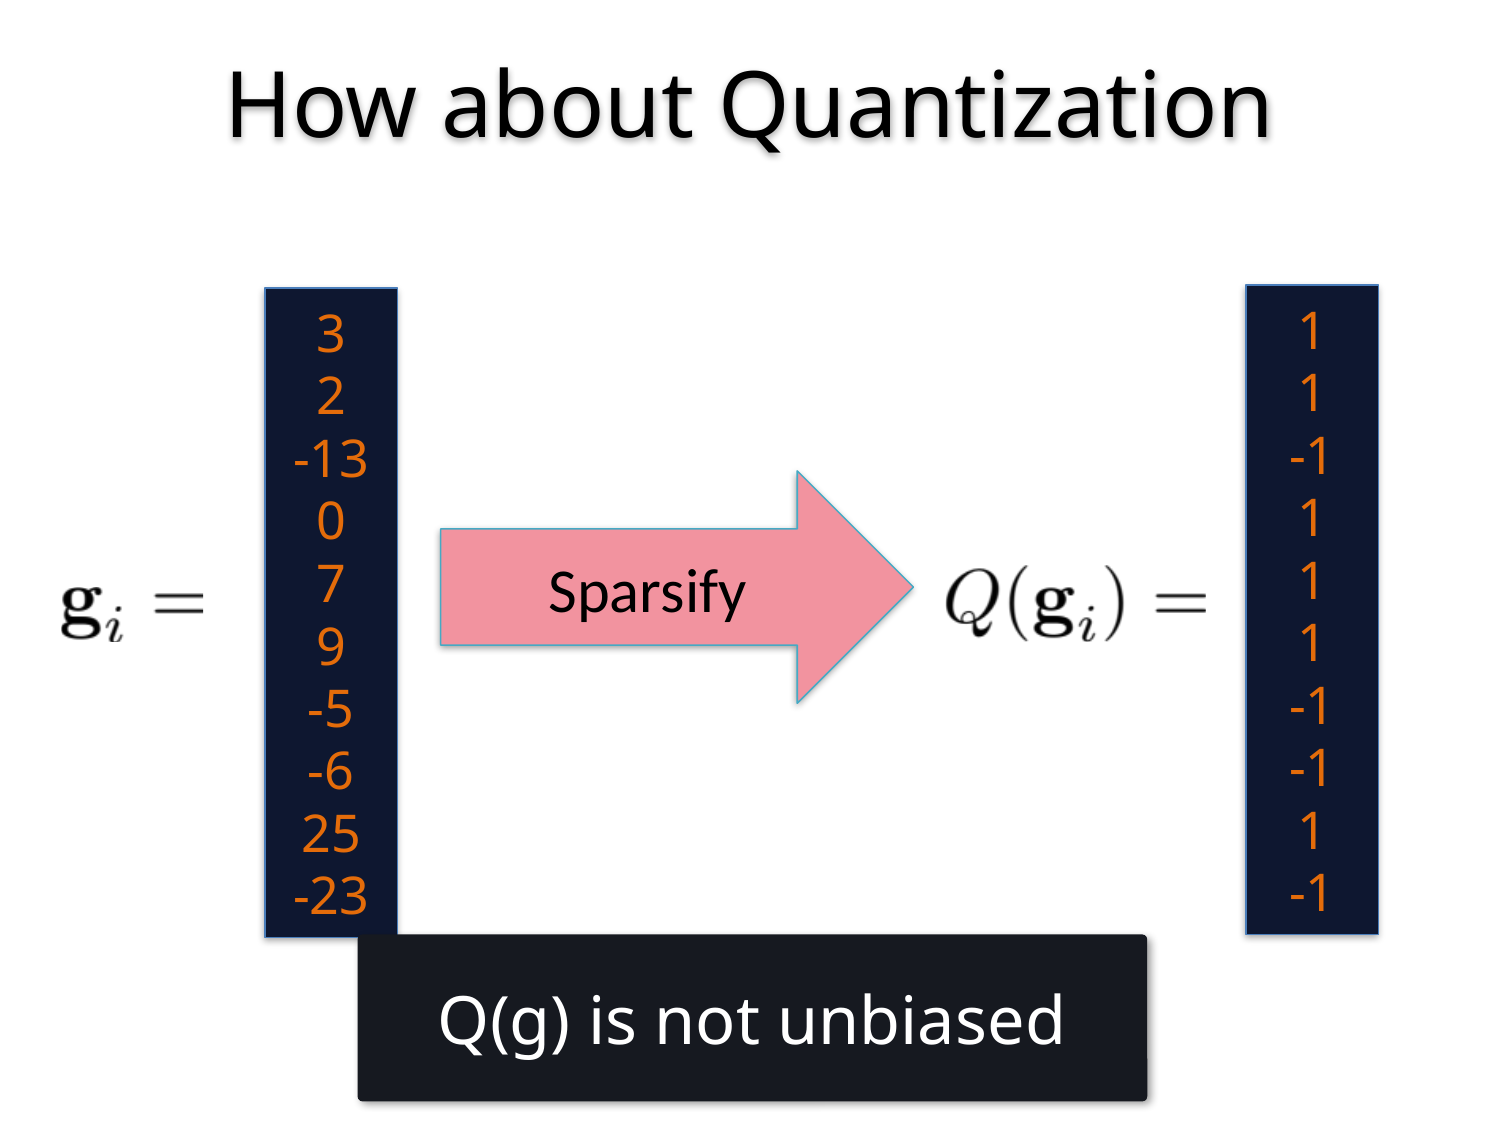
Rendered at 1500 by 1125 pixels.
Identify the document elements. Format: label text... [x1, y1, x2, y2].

text_box How about Quantization [0, 0, 1500, 201]
text_box 1 1 -1 1 1 1 -1 -1 1 -1 [1245, 284, 1379, 935]
text_box Q(g) is not unbiased [355, 932, 1150, 1104]
text_box [0, 227, 1498, 873]
picture [61, 586, 204, 642]
picture [945, 564, 1207, 642]
text_box 3 2 -13 0 7 9 -5 -6 25 -23 [264, 287, 398, 938]
text_box Sparsify [439, 470, 914, 704]
